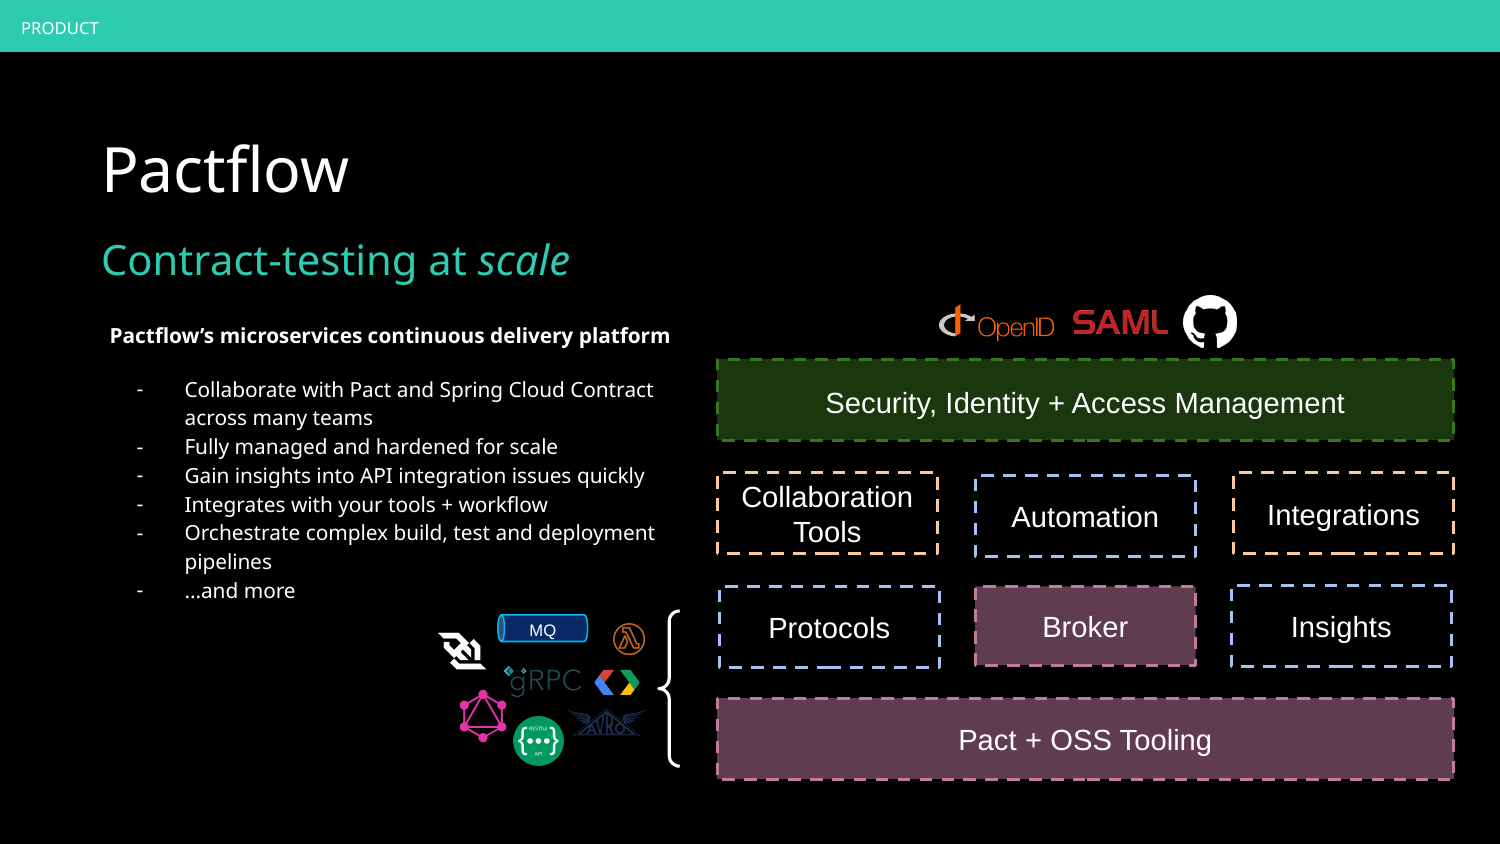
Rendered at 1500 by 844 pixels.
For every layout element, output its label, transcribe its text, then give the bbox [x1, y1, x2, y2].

picture [513, 715, 564, 767]
picture [612, 622, 646, 657]
picture [1182, 295, 1237, 350]
picture [567, 708, 646, 736]
text_box PRODUCT [5, 5, 1331, 47]
picture [436, 626, 487, 677]
text_box Security, Identity + Access Management [717, 359, 1454, 441]
text_box Collaboration Tools [717, 472, 938, 554]
picture [1072, 310, 1169, 335]
text_box Insights [1231, 585, 1452, 667]
text_box Automation [975, 475, 1196, 557]
text_box Pactflow’s microservices continuous delivery platform Collaborate with Pact and Spring Cloud Contract across many teams Fully managed and hardened for scale Gain insights into API integration issues quickly Integrates with your tools + workflow Orchestrate complex build, test and deployment pipelines ...and more [94, 303, 725, 569]
text_box [0, 0, 1500, 52]
text_box Protocols [719, 586, 940, 668]
picture [589, 661, 646, 704]
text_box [497, 612, 588, 646]
text_box Broker [975, 586, 1196, 666]
picture [455, 658, 582, 743]
text_box Pact + OSS Tooling [717, 698, 1454, 780]
picture [934, 298, 1059, 346]
text_box Integrations [1233, 472, 1454, 554]
text_box Pactflow Contract-testing at scale [86, 115, 1278, 188]
text_box [658, 610, 680, 767]
